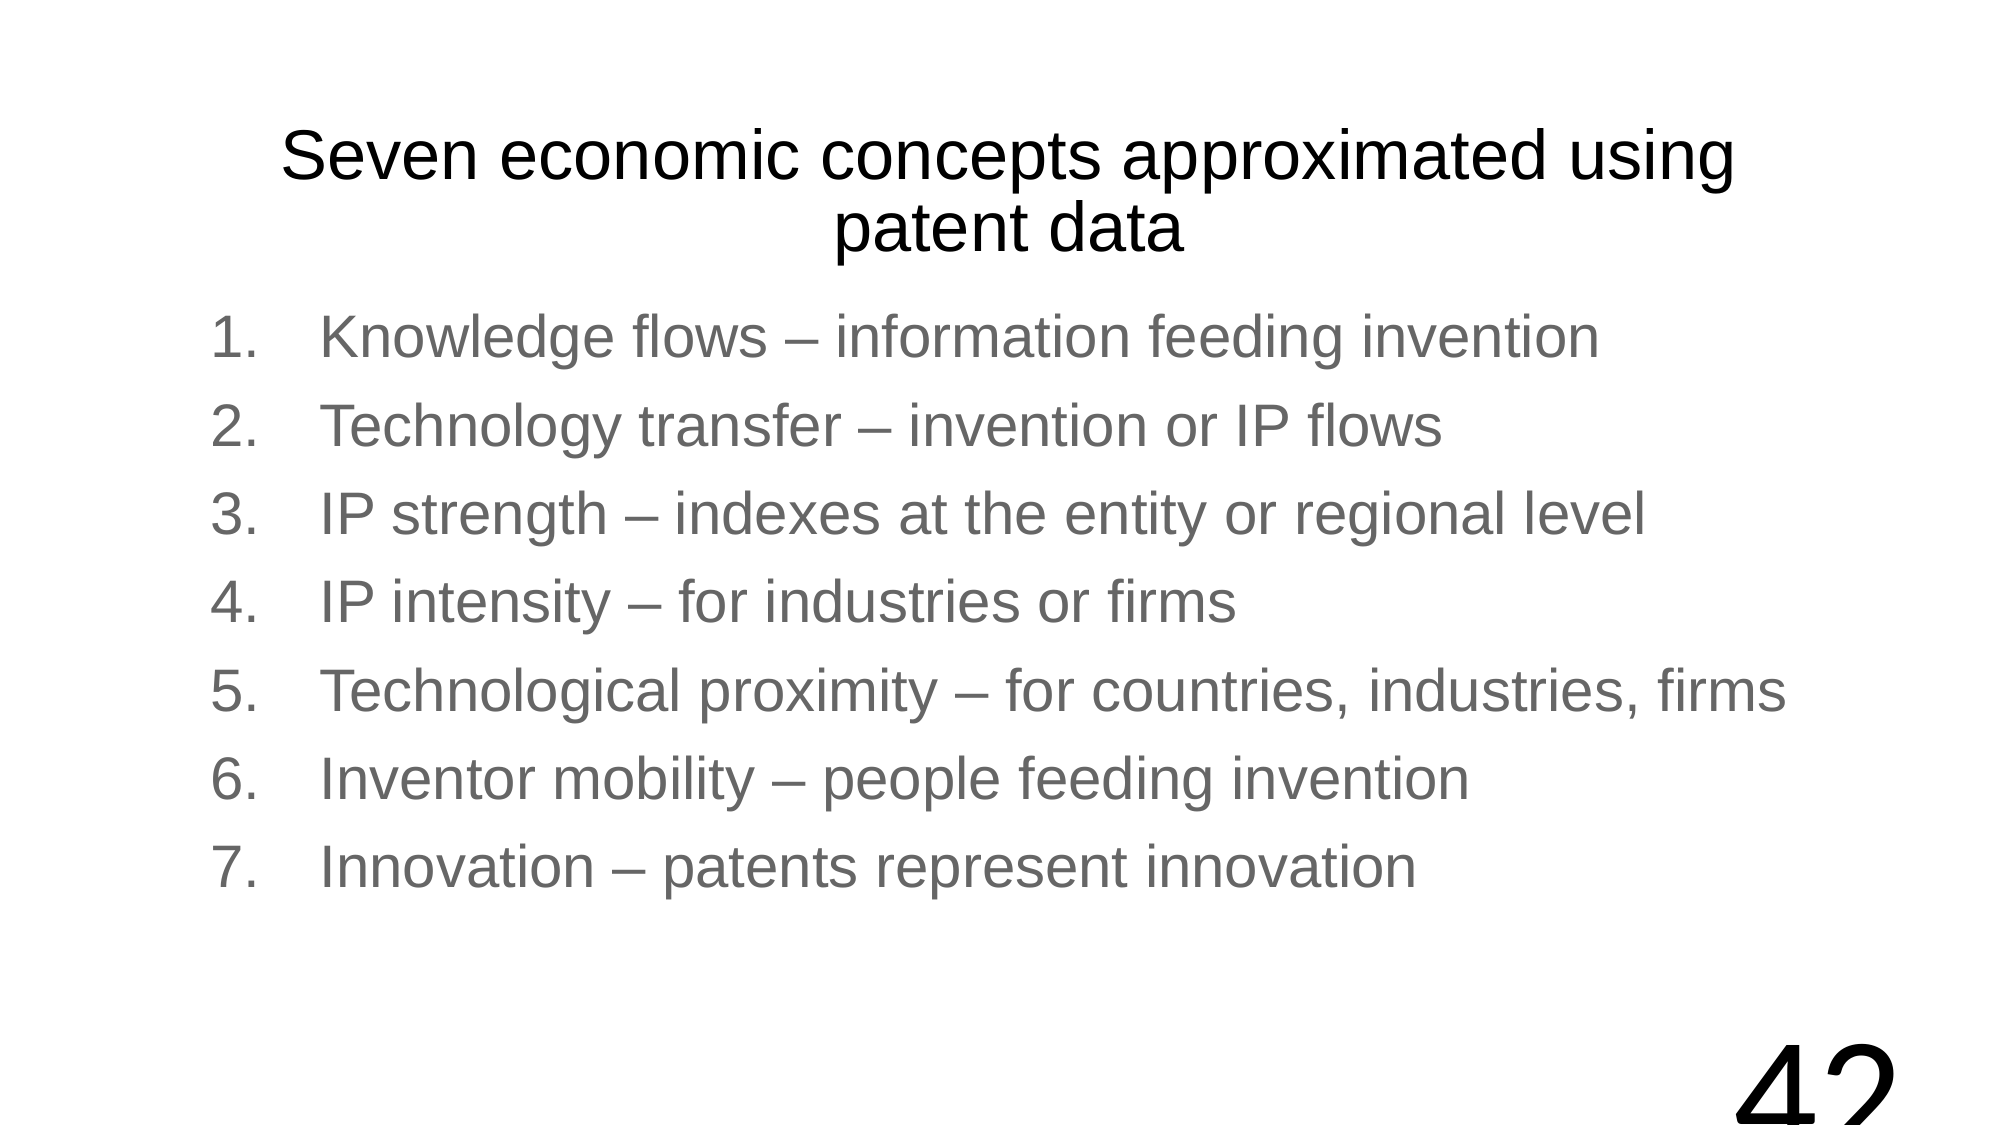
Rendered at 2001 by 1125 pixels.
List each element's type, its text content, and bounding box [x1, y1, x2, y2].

list Knowledge flows – information feeding invention Technology transfer – invention or IP flows IP strength – indexes at the entity or regional level IP intensity – for industries or firms Technological proximity – for countries, industries, firms Inventor mobility – people feeding invention Innovation – patents represent innovation [189, 289, 1924, 978]
title Seven economic concepts approximated using patent data [156, 101, 1863, 286]
slide_number 42 [1437, 963, 1918, 1125]
